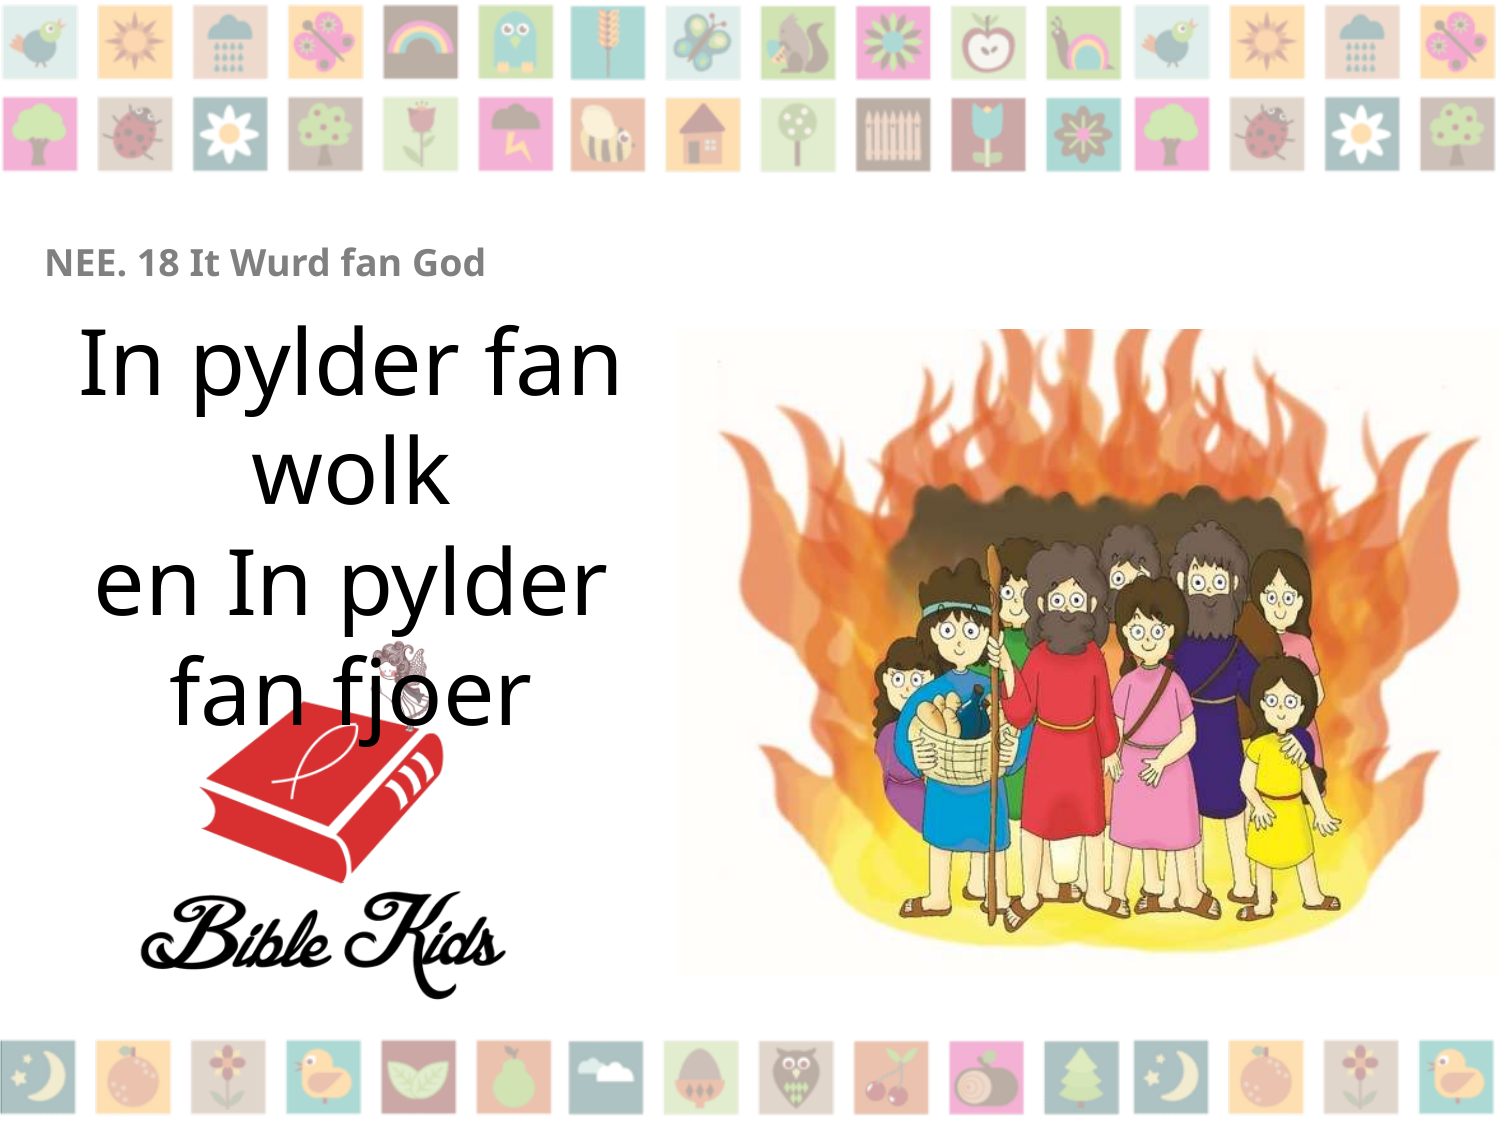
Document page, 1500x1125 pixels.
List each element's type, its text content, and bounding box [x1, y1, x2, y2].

text_box In pylder fan wolk en In pylder fan fjoer [28, 296, 674, 751]
text_box NEE. 18 It Wurd fan God [29, 231, 526, 292]
picture [677, 329, 1500, 977]
picture [114, 603, 544, 1030]
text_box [0, 1028, 1500, 1118]
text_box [0, 3, 1500, 181]
